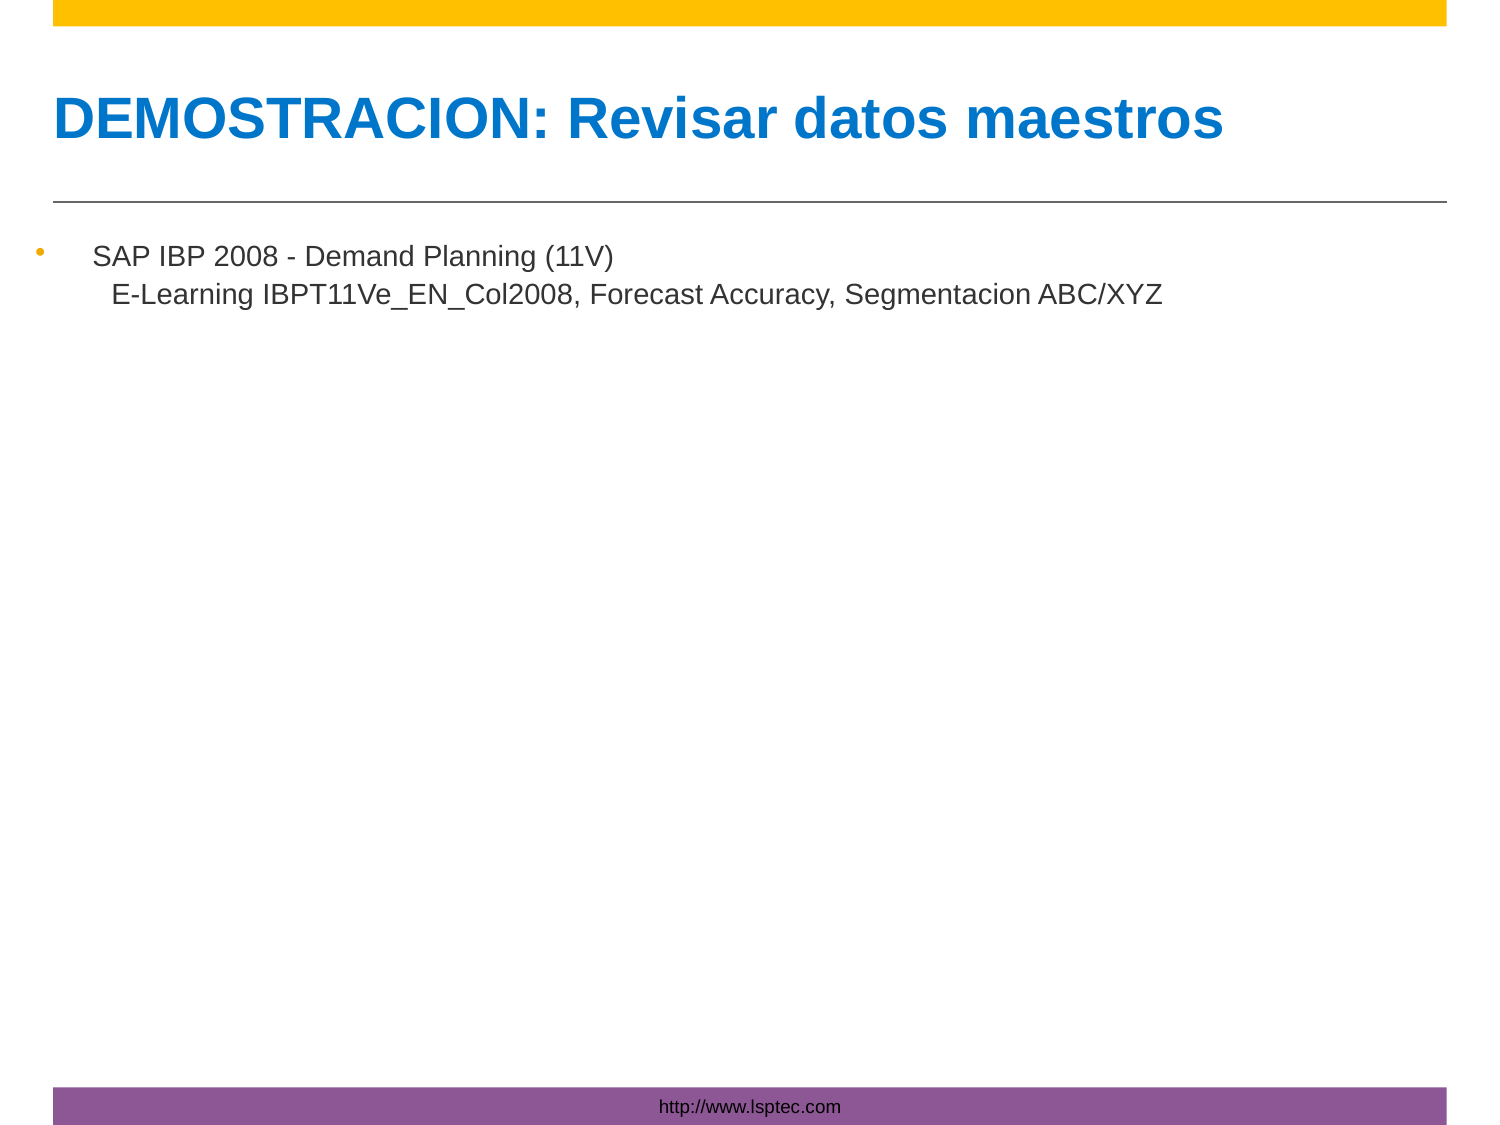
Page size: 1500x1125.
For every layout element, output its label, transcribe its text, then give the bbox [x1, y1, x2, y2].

title DEMOSTRACION: Revisar datos maestros [53, 53, 1447, 178]
list SAP IBP 2008 - Demand Planning (11V) E-Learning IBPT11Ve_EN_Col2008, Forecast Accuracy, Segmentacion ABC/XYZ [36, 235, 1430, 1072]
